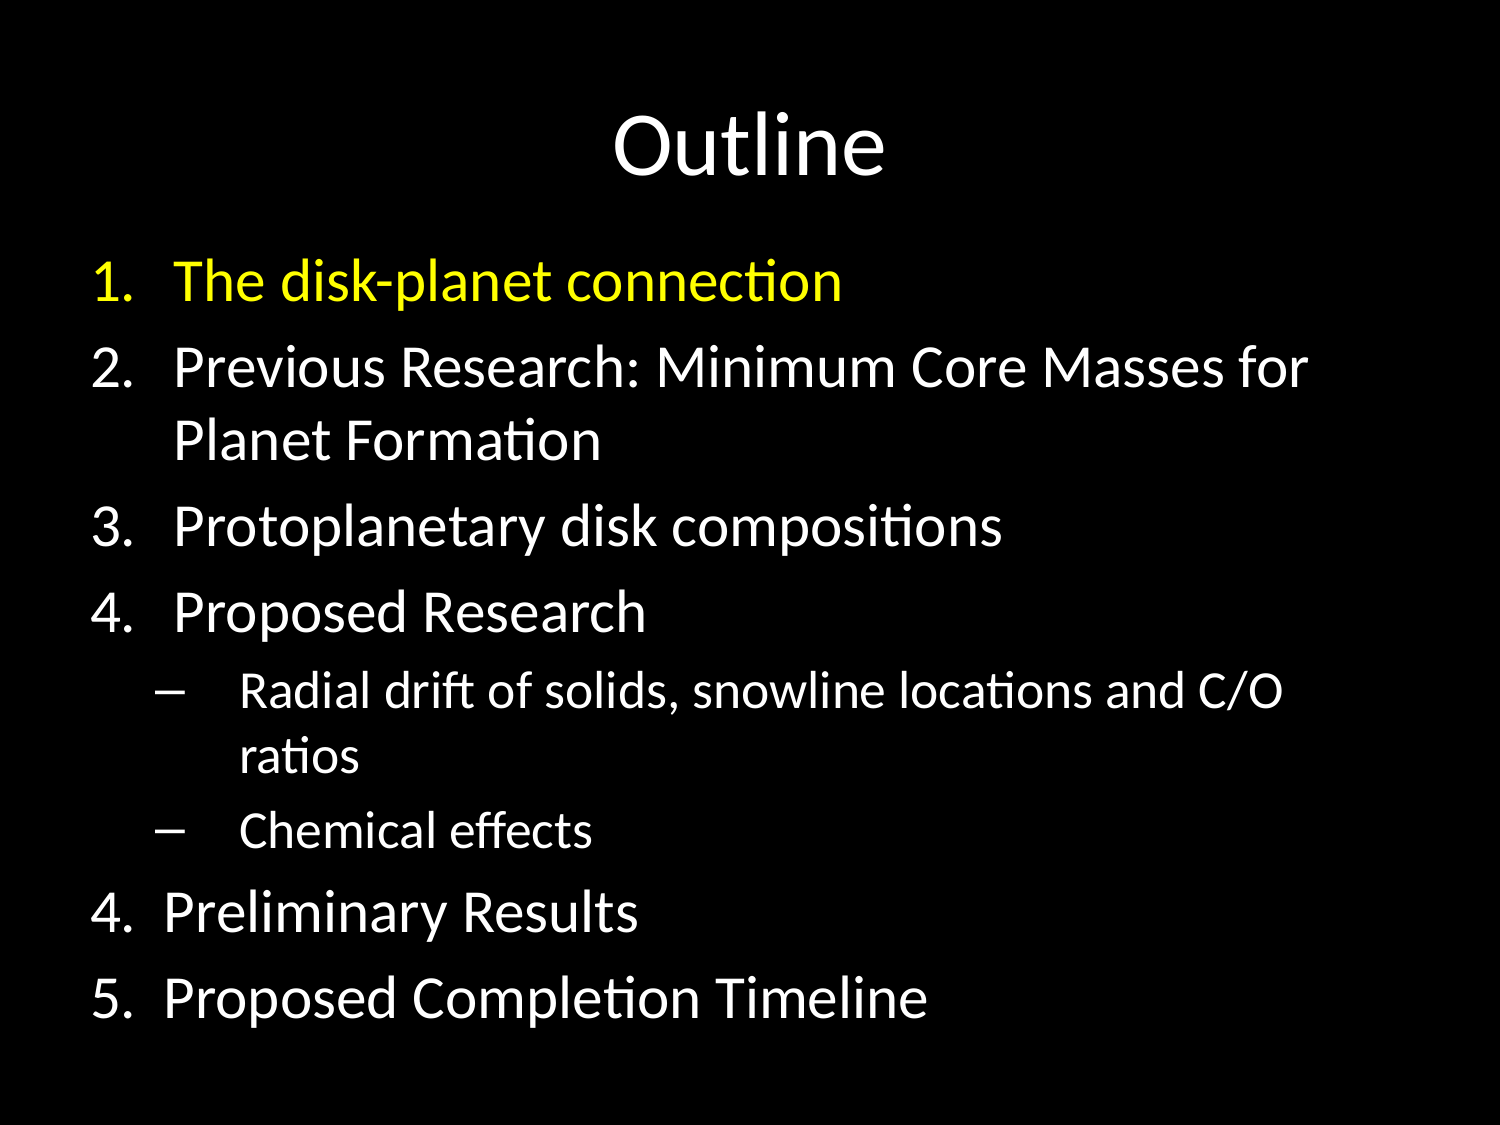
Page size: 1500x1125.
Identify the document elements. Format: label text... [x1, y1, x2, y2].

title Outline [75, 45, 1425, 232]
list The disk-planet connection Previous Research: Minimum Core Masses for Planet Formation Protoplanetary disk compositions Proposed Research Radial drift of solids, snowline locations and C/O ratios Chemical effects 4. Preliminary Results 5. Proposed Completion Timeline [75, 232, 1425, 1047]
